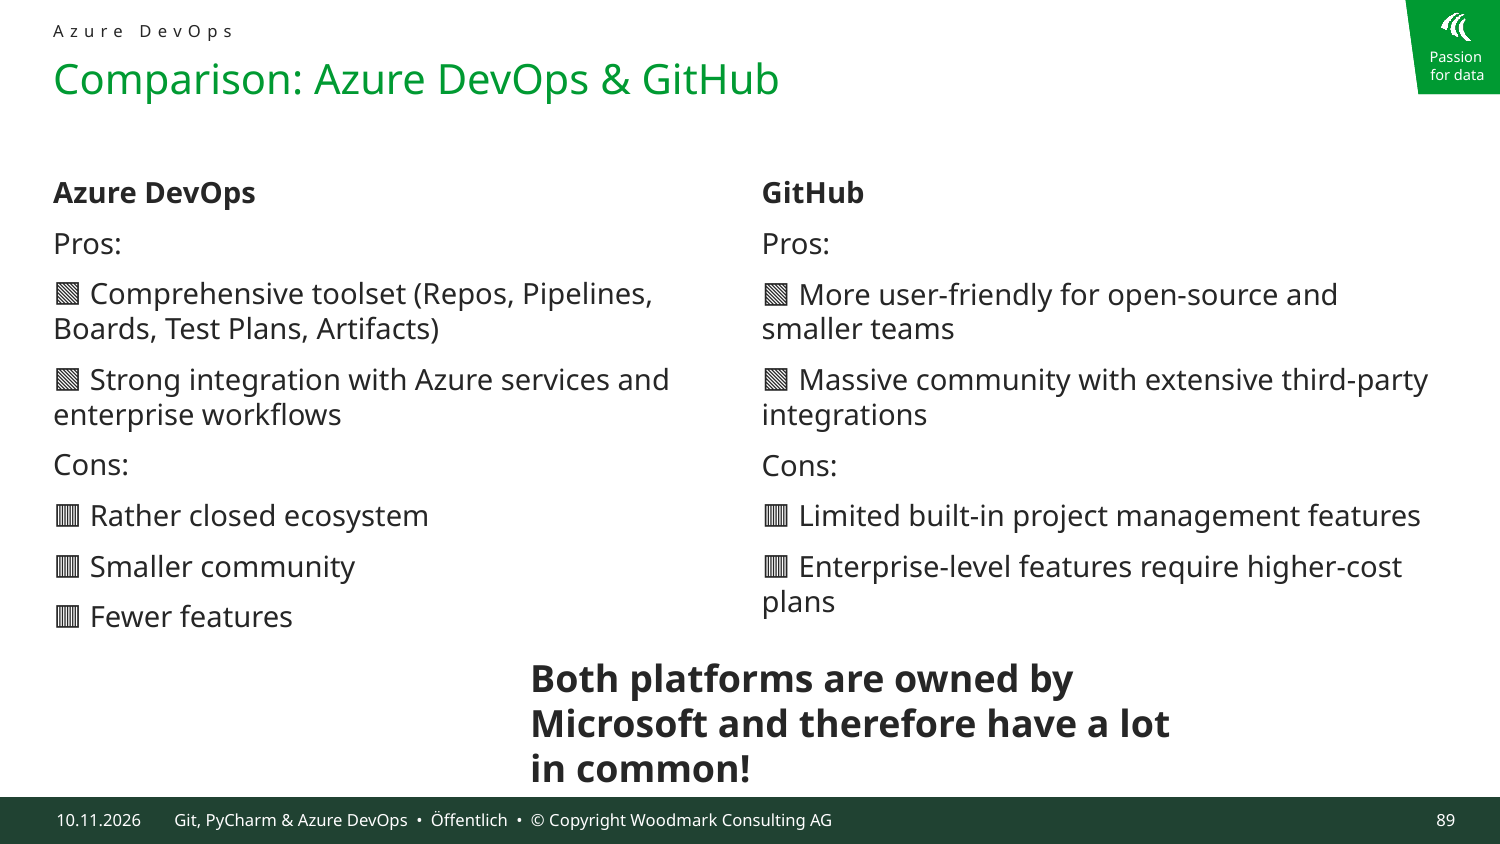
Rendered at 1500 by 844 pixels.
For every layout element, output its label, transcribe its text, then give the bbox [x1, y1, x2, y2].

text_box Both platforms are owned by Microsoft and therefore have a lot in common! [515, 647, 1205, 798]
slide_number 89 [1352, 797, 1471, 844]
title Comparison: Azure DevOps & GitHub [53, 53, 1406, 160]
list Azure DevOps Pros: 🟩 Comprehensive toolset (Repos, Pipelines, Boards, Test Plans, Artifacts) 🟩 Strong integration with Azure services and enterprise workflows Cons: 🟥 Rather closed ecosystem 🟥 Smaller community 🟥 Fewer features [53, 174, 750, 755]
footer Git, PyCharm & Azure DevOps • Öffentlich • © Copyright Woodmark Consulting AG [159, 797, 1075, 844]
list Azure DevOps [53, 10, 733, 53]
list GitHub Pros: 🟩 More user-friendly for open-source and smaller teams 🟩 Massive community with extensive third-party integrations Cons: 🟥 Limited built-in project management features 🟥 Enterprise-level features require higher-cost plans [761, 174, 1459, 755]
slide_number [41, 797, 159, 844]
